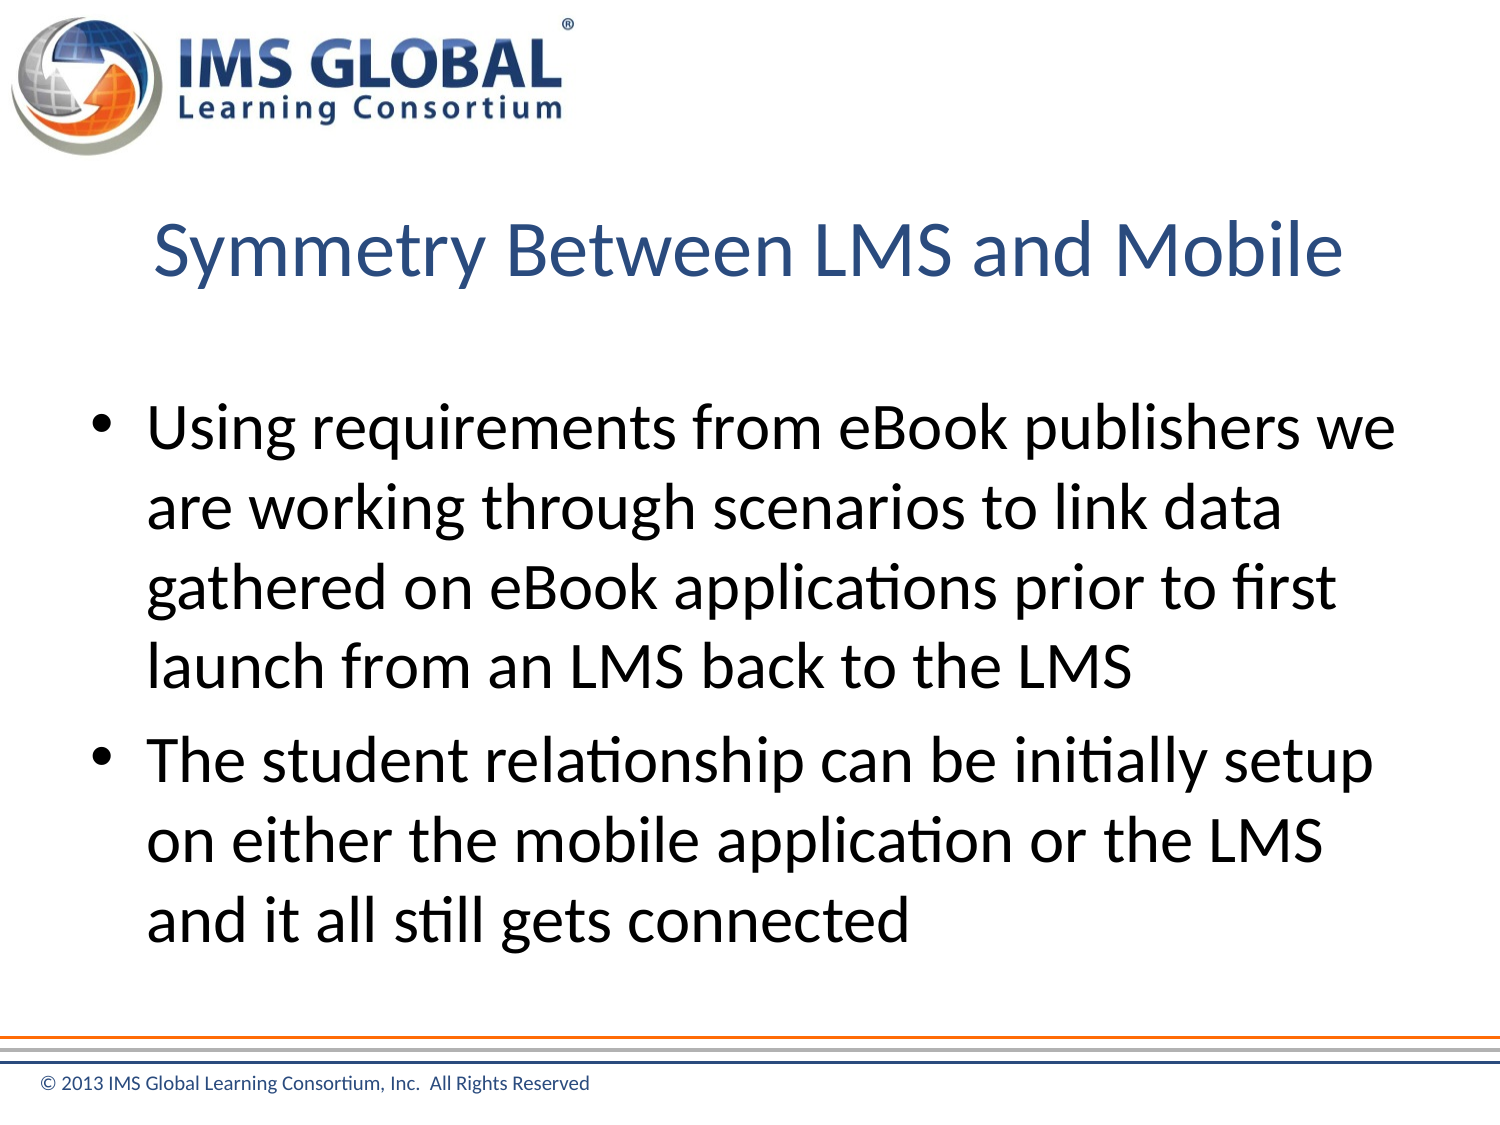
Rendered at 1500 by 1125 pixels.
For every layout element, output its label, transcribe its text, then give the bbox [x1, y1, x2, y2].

picture [0, 0, 588, 167]
title Symmetry Between LMS and Mobile [75, 149, 1425, 338]
list Using requirements from eBook publishers we are working through scenarios to link data gathered on eBook applications prior to first launch from an LMS back to the LMS The student relationship can be initially setup on either the mobile application or the LMS and it all still gets connected [75, 375, 1425, 1005]
